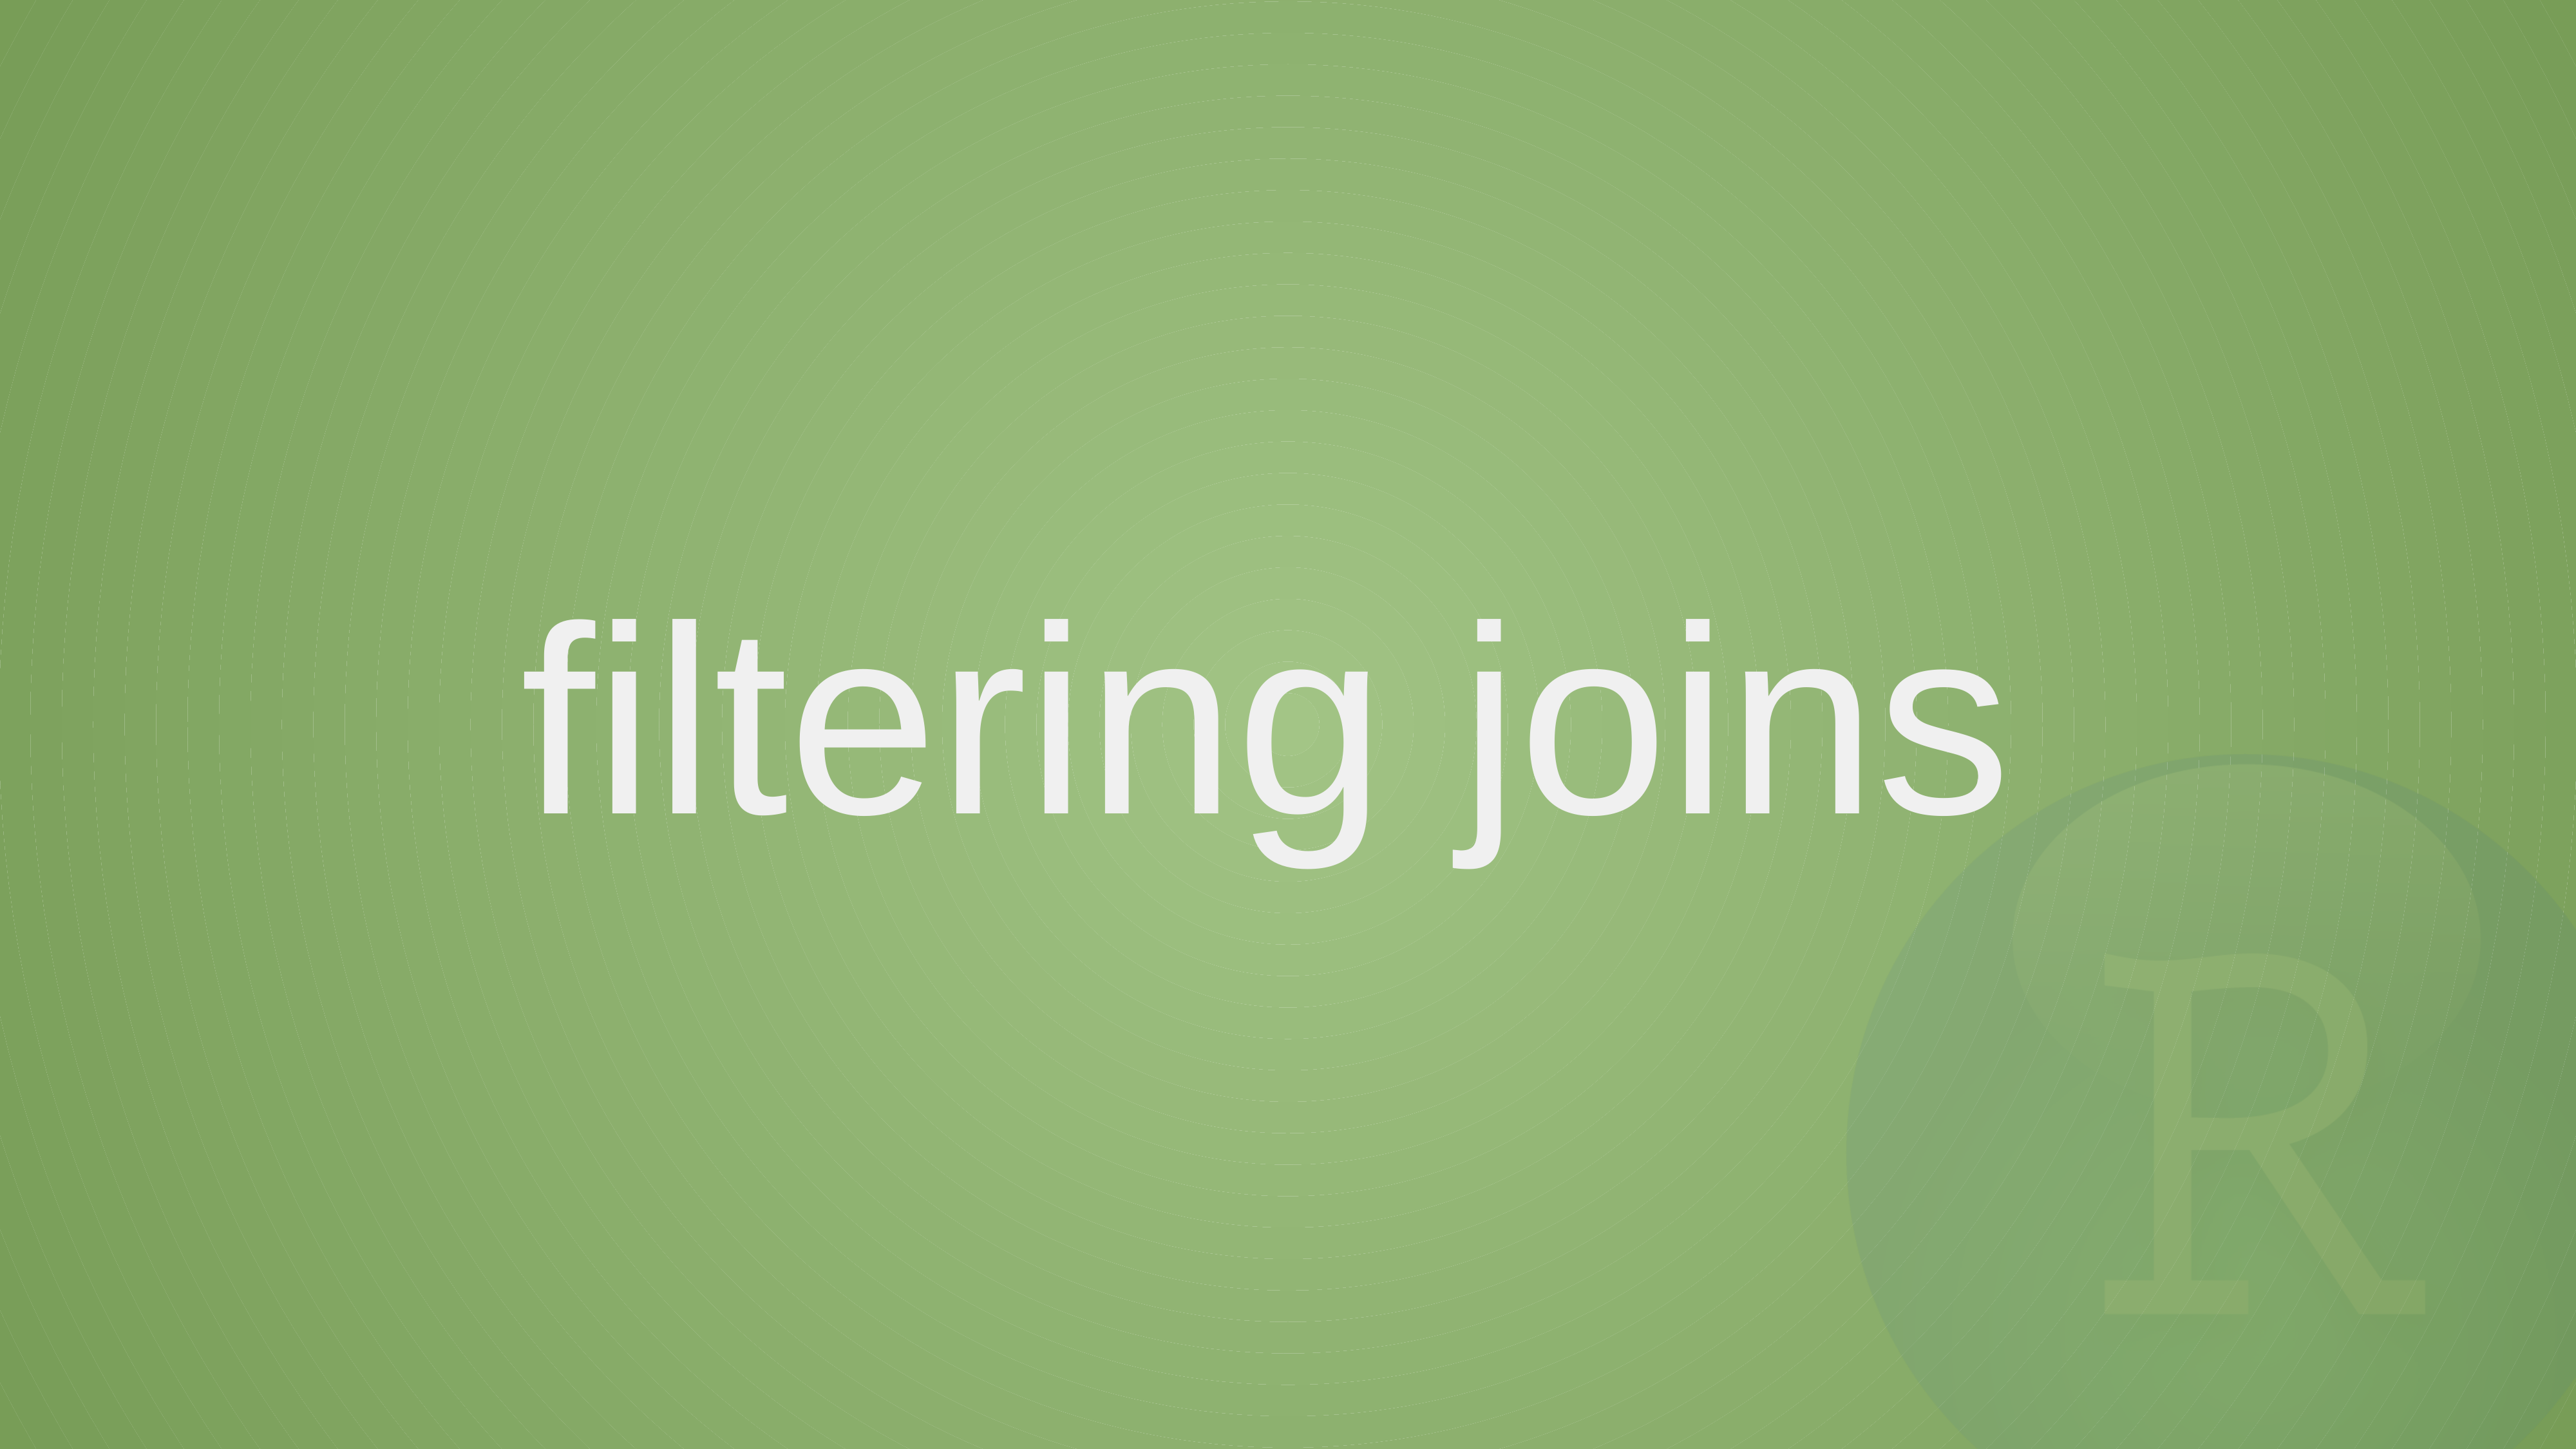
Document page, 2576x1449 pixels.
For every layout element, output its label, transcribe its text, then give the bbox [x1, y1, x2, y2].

text_box filtering joins [278, 540, 2255, 873]
